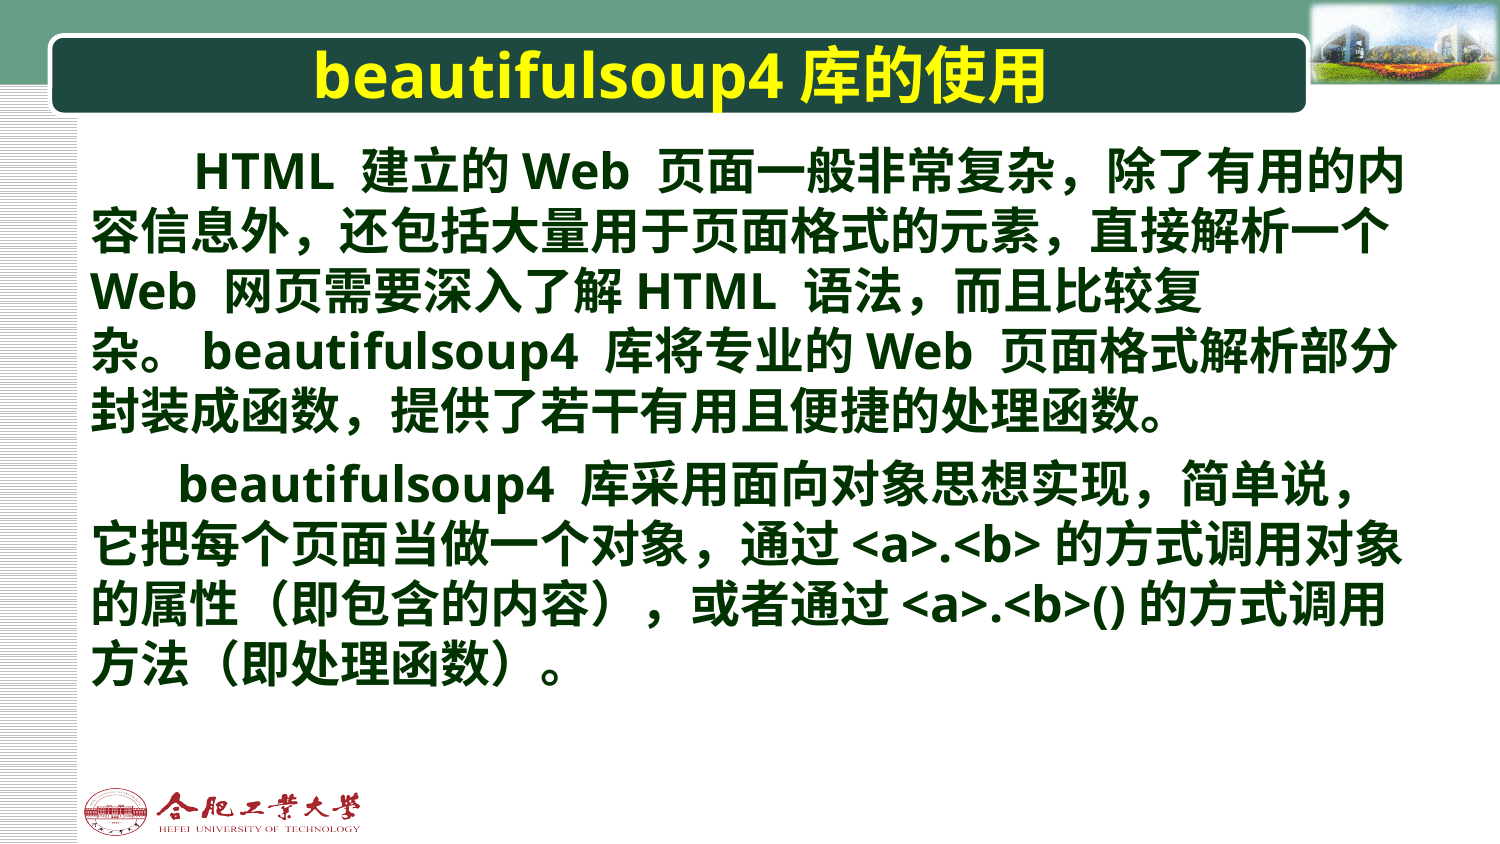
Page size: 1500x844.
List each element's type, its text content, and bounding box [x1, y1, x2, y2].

text_box beautifulsoup4 库采用面向对象思想实现，简单说，它把每个页面当做一个对象，通过<a>.<b>的方式调用对象的属性（即包含的内容），或者通过<a>.<b>()的方式调用方法（即处理函数）。 [74, 445, 1425, 701]
title beautifulsoup4库的使用 [75, 39, 1288, 109]
list HTML 建立的Web 页面一般非常复杂，除了有用的内容信息外，还包括大量用于页面格式的元素，直接解析一个Web 网页需要深入了解HTML 语法，而且比较复杂。beautifulsoup4 库将专业的Web 页面格式解析部分封装成函数，提供了若干有用且便捷的处理函数。 [75, 132, 1425, 445]
picture [1313, 6, 1495, 79]
picture [78, 785, 372, 841]
